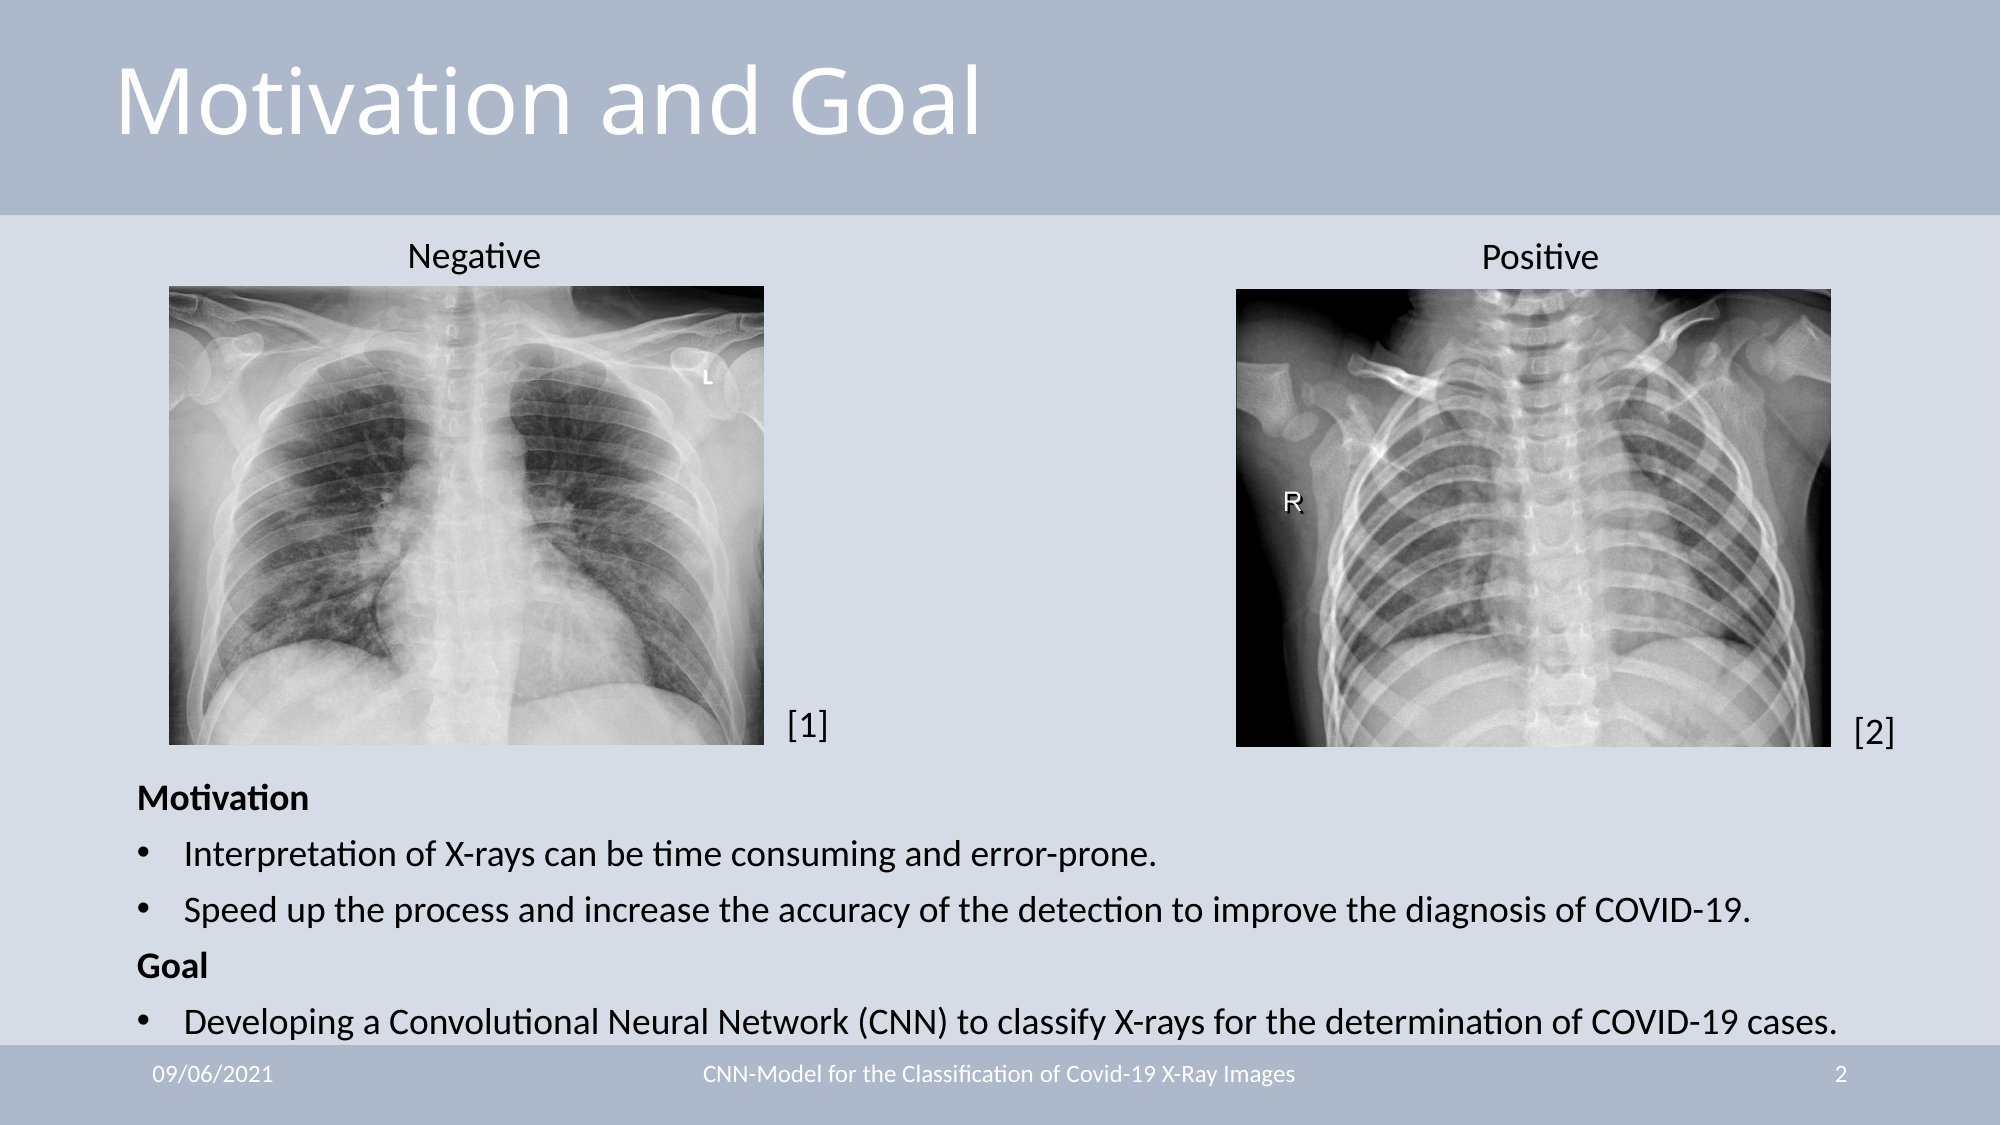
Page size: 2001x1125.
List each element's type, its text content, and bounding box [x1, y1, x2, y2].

picture [169, 286, 764, 745]
slide_number 2 [1412, 1042, 1863, 1103]
text_box Motivation and Goal [98, 0, 2000, 214]
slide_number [137, 1042, 588, 1103]
footer CNN-Model for the Classification of Covid-19 X-Ray Images [662, 1042, 1338, 1103]
text_box [0, 216, 2000, 1045]
text_box Motivation Interpretation of X-rays can be time consuming and error-prone. Speed up the process and increase the accuracy of the detection to improve the diagnosis of COVID-19. Goal Developing a Convolutional Neural Network (CNN) to classify X-rays for the determination of COVID-19 cases. [122, 753, 1878, 1045]
picture [1236, 289, 1831, 747]
text_box Positive [1467, 224, 1808, 285]
text_box [1] [763, 692, 862, 753]
text_box [0, 1045, 2000, 1125]
text_box [0, 0, 2000, 216]
text_box Negative [392, 223, 709, 284]
text_box [2] [1830, 700, 1994, 760]
